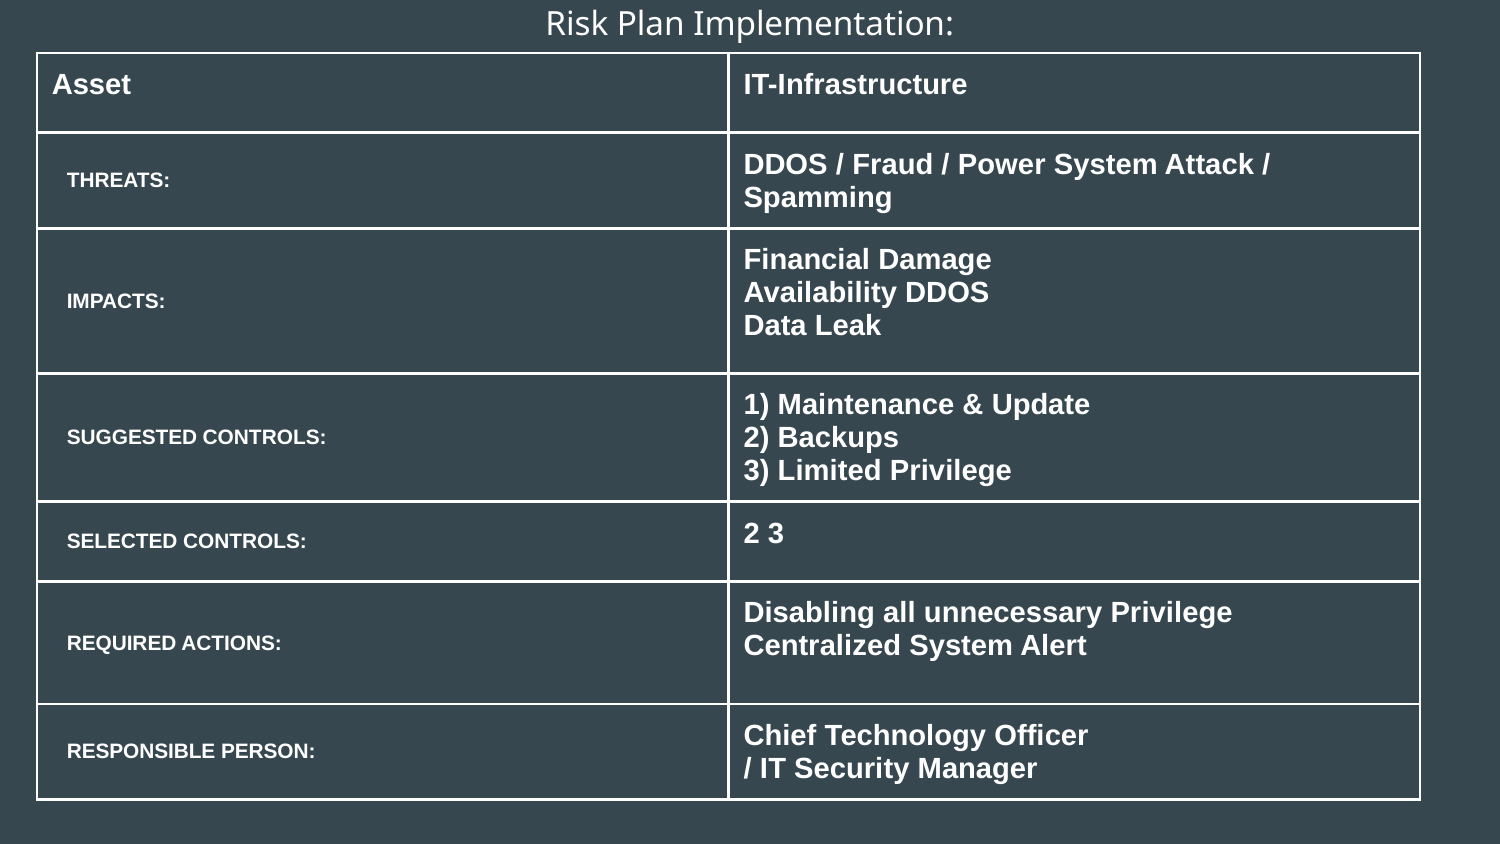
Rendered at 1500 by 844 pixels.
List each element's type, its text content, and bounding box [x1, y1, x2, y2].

text_box Risk Plan Implementation: [385, 0, 1115, 68]
table_cell REQUIRED ACTIONS: [38, 583, 727, 703]
table_cell RESPONSIBLE PERSON: [38, 705, 727, 798]
table_cell THREATS: [38, 134, 727, 227]
table_cell IMPACTS: [38, 230, 727, 372]
table_cell SUGGESTED CONTROLS: [38, 375, 727, 500]
table_cell SELECTED CONTROLS: [38, 503, 727, 580]
table_cell DDOS / Fraud / Power System Attack / Spamming [730, 134, 1419, 227]
table_cell 1) Maintenance & Update 2) Backups 3) Limited Privilege [730, 375, 1419, 500]
table_cell 2 3 [730, 503, 1419, 580]
table_header Asset [38, 54, 727, 131]
table_cell Financial Damage Availability DDOS Data Leak [730, 230, 1419, 372]
table_cell Disabling all unnecessary Privilege Centralized System Alert [730, 583, 1419, 703]
table_cell Chief Technology Officer / IT Security Manager [730, 705, 1419, 798]
table_header IT-Infrastructure [730, 54, 1419, 131]
